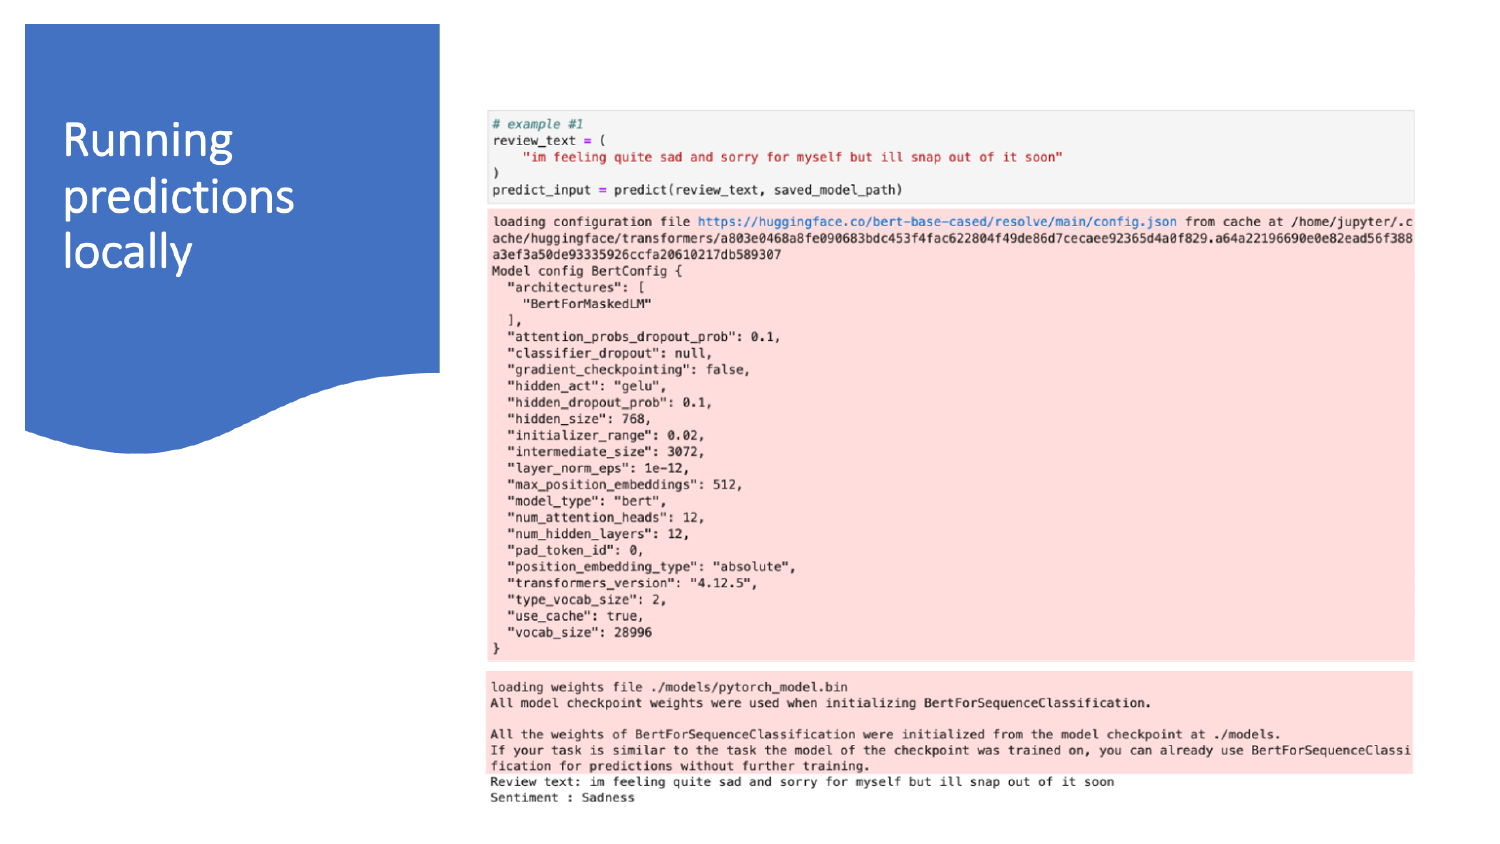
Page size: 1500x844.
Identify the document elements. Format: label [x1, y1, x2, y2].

picture [24, 24, 1416, 819]
